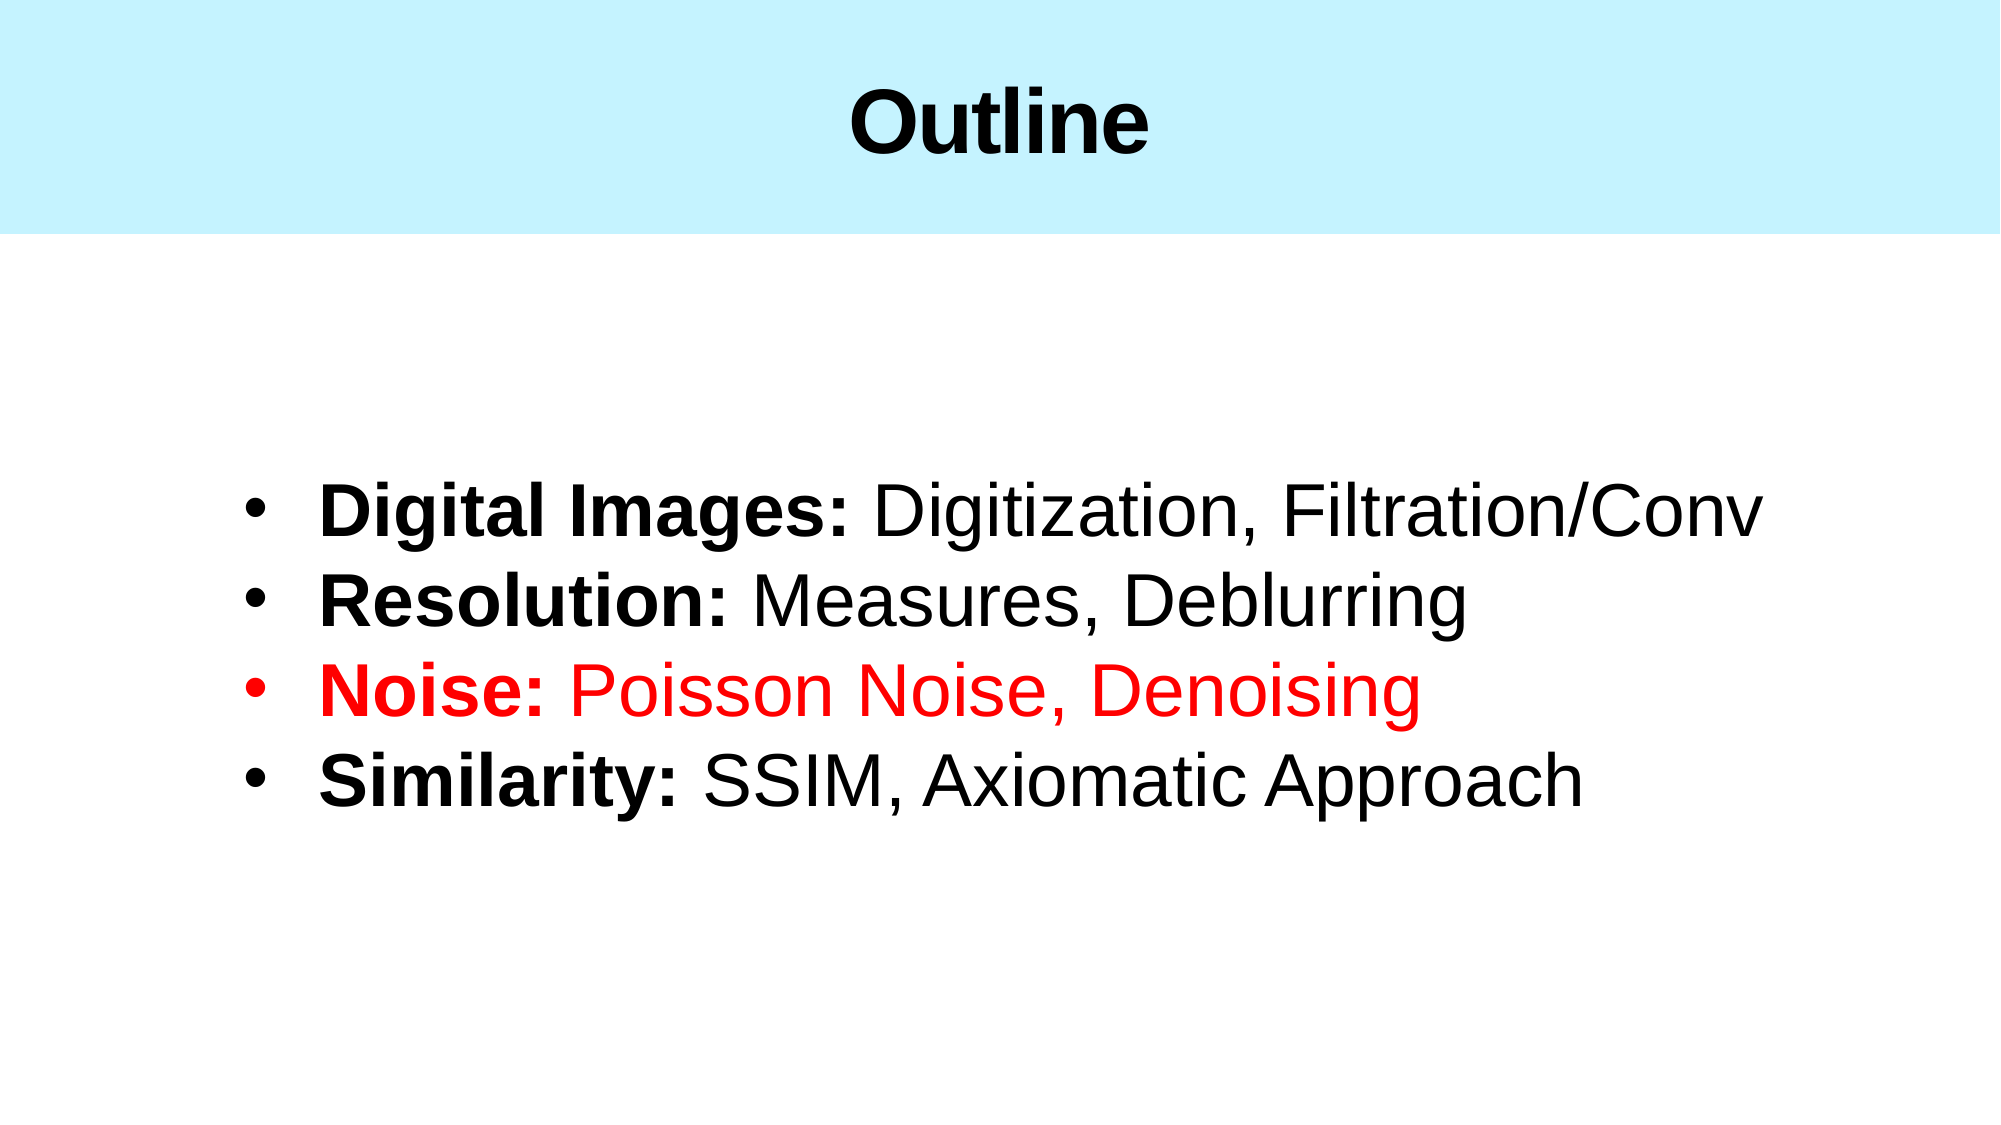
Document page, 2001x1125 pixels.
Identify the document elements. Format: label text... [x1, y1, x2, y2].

title Outline [0, 0, 2000, 234]
list Digital Images: Digitization, Filtration/Conv Resolution: Measures, Deblurring Noise: Poisson Noise, Denoising Similarity: SSIM, Axiomatic Approach [229, 454, 1830, 837]
